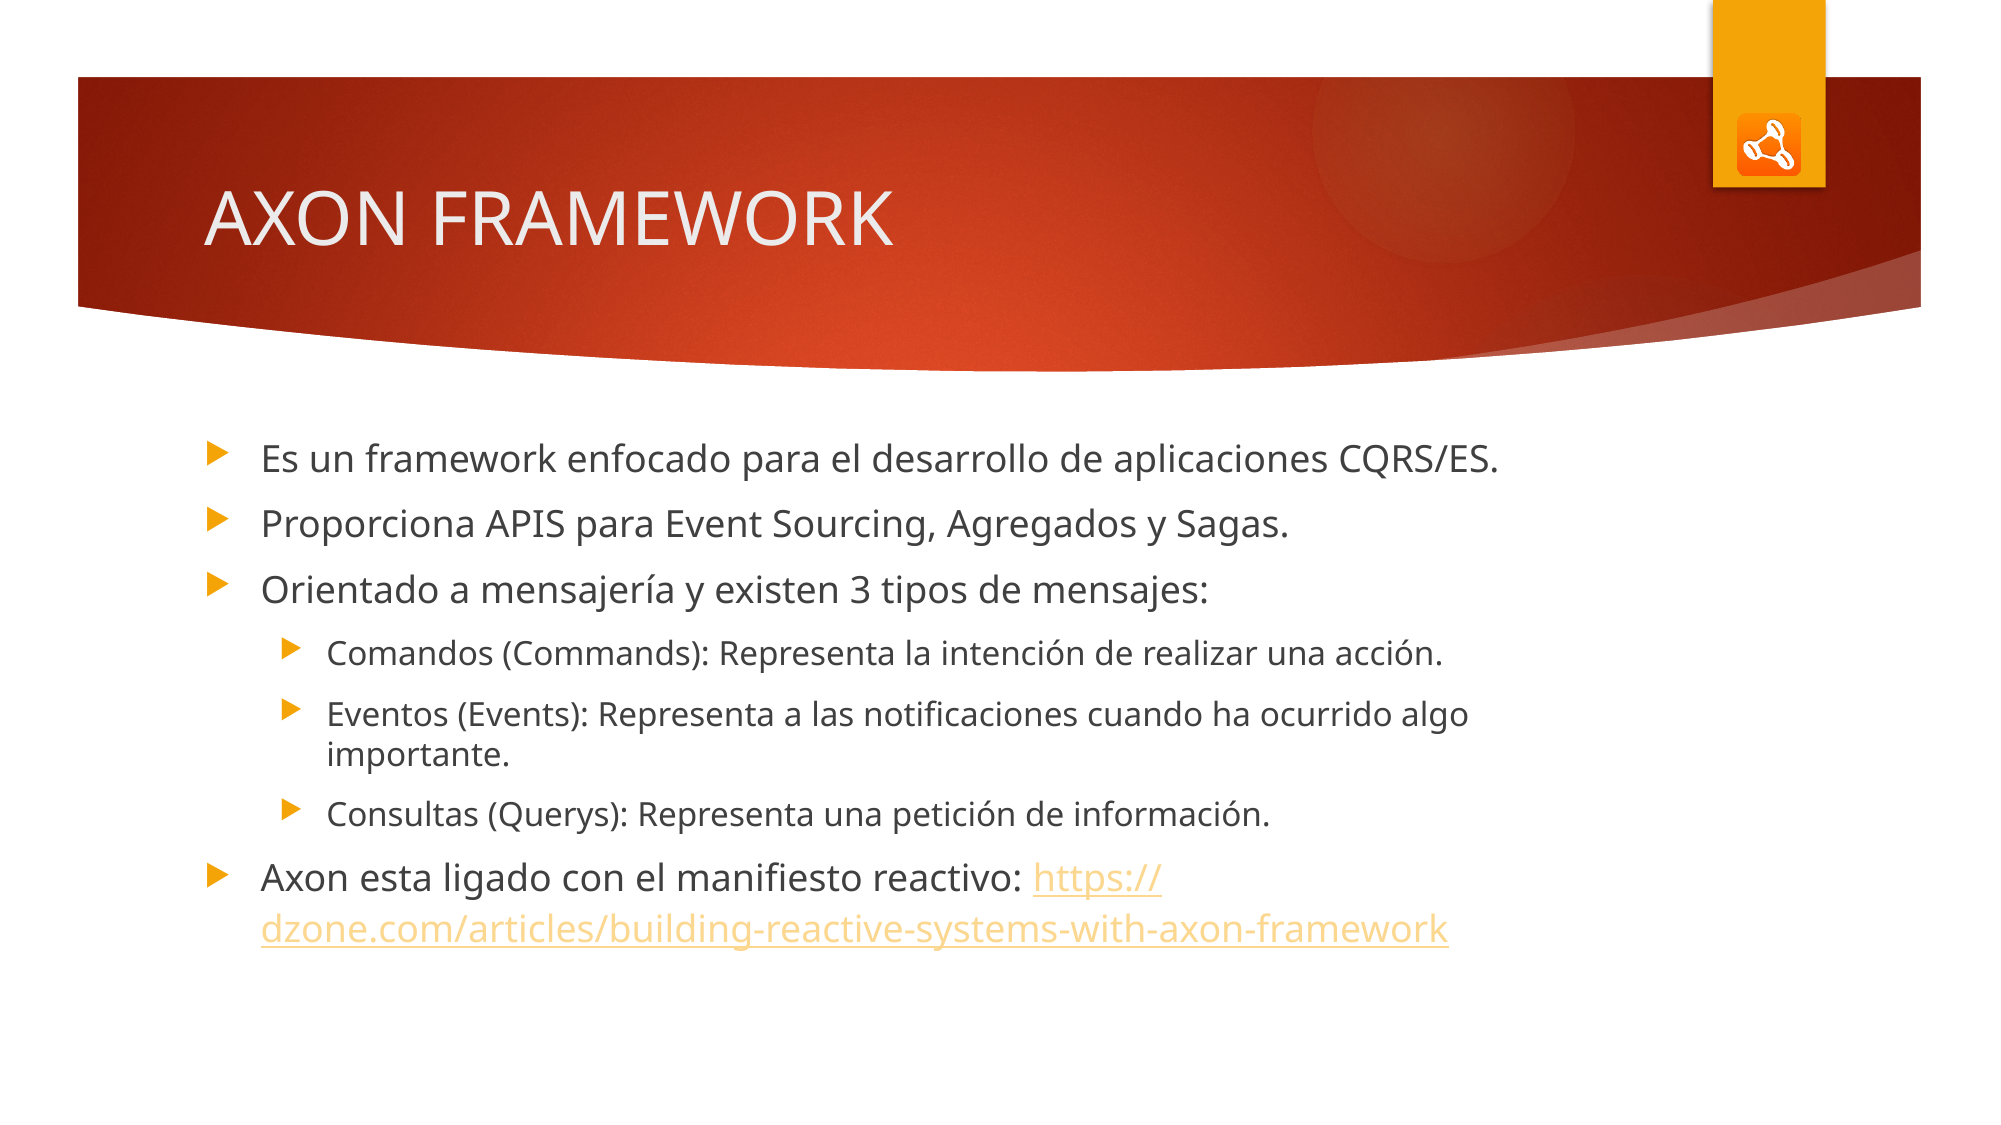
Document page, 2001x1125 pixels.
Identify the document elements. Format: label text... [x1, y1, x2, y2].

list Es un framework enfocado para el desarrollo de aplicaciones CQRS/ES. Proporciona APIS para Event Sourcing, Agregados y Sagas. Orientado a mensajería y existen 3 tipos de mensajes: Comandos (Commands): Representa la intención de realizar una acción. Eventos (Events): Representa a las notificaciones cuando ha ocurrido algo importante. Consultas (Querys): Representa una petición de información. Axon esta ligado con el manifiesto reactivo: https://dzone.com/articles/building-reactive-systems-with-axon-framework [189, 427, 1627, 988]
title AXON FRAMEWORK [189, 155, 1627, 275]
picture [1737, 112, 1802, 177]
